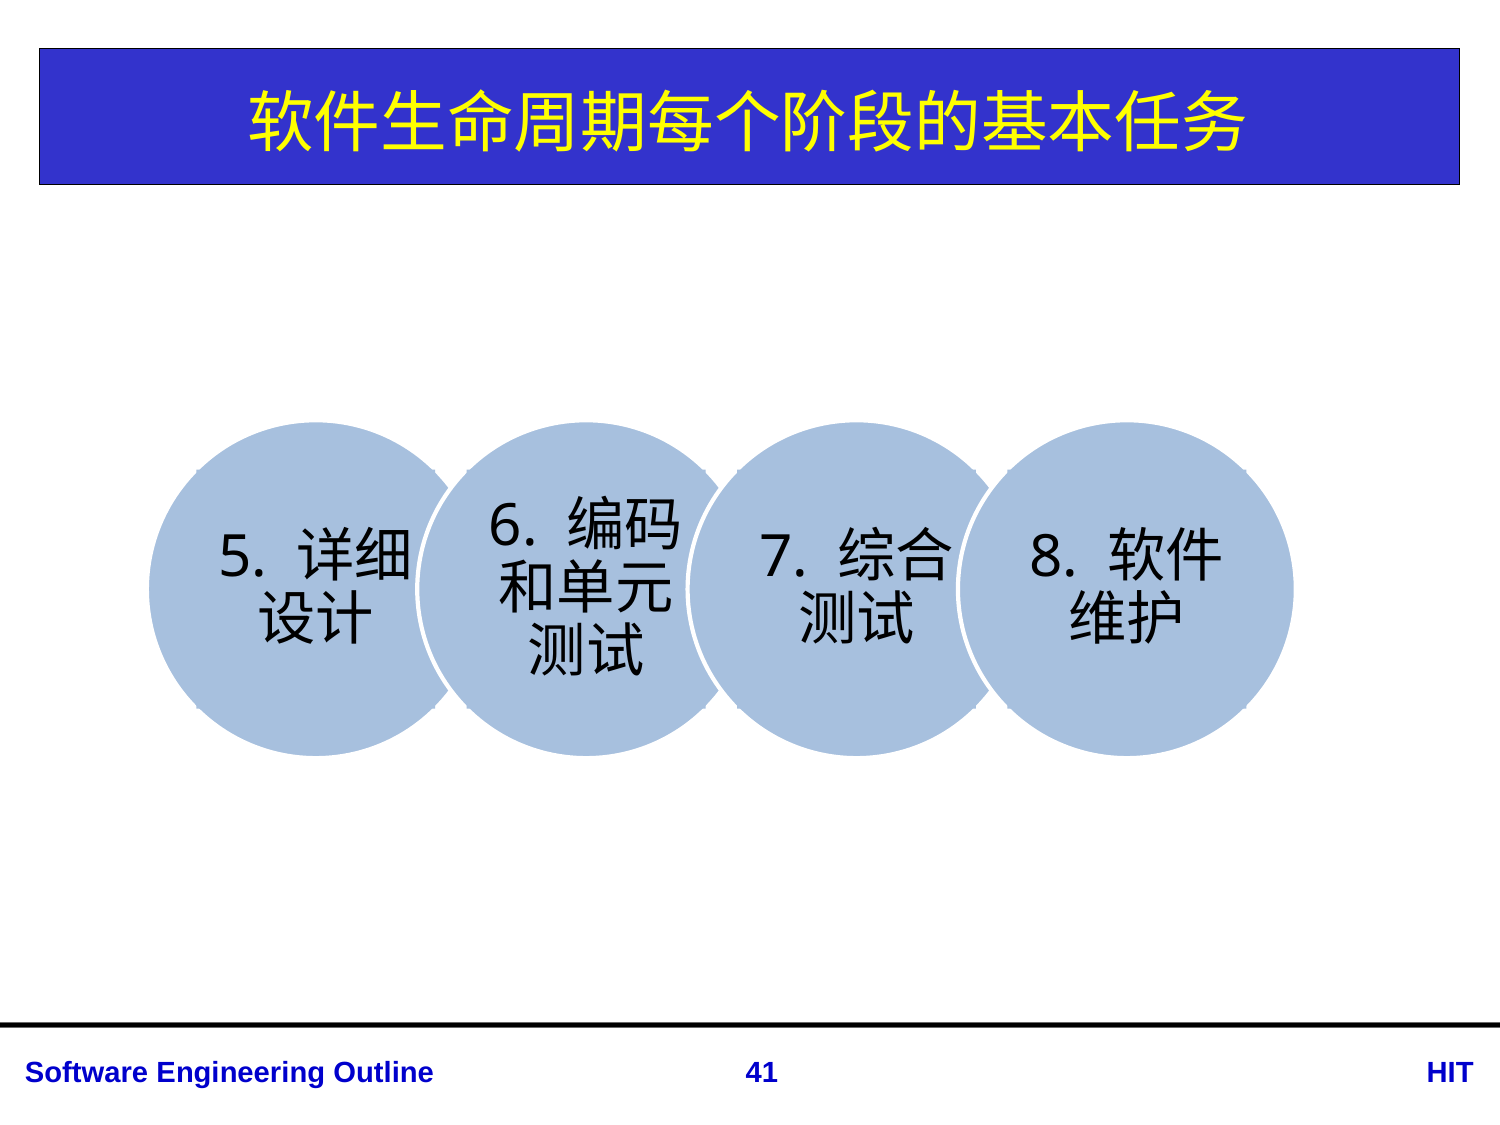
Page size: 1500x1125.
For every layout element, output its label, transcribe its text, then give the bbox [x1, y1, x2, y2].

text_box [416, 419, 686, 759]
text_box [146, 419, 415, 759]
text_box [957, 419, 1297, 759]
title 软件生命周期每个阶段的基本任务 [38, 54, 1457, 185]
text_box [687, 419, 956, 759]
